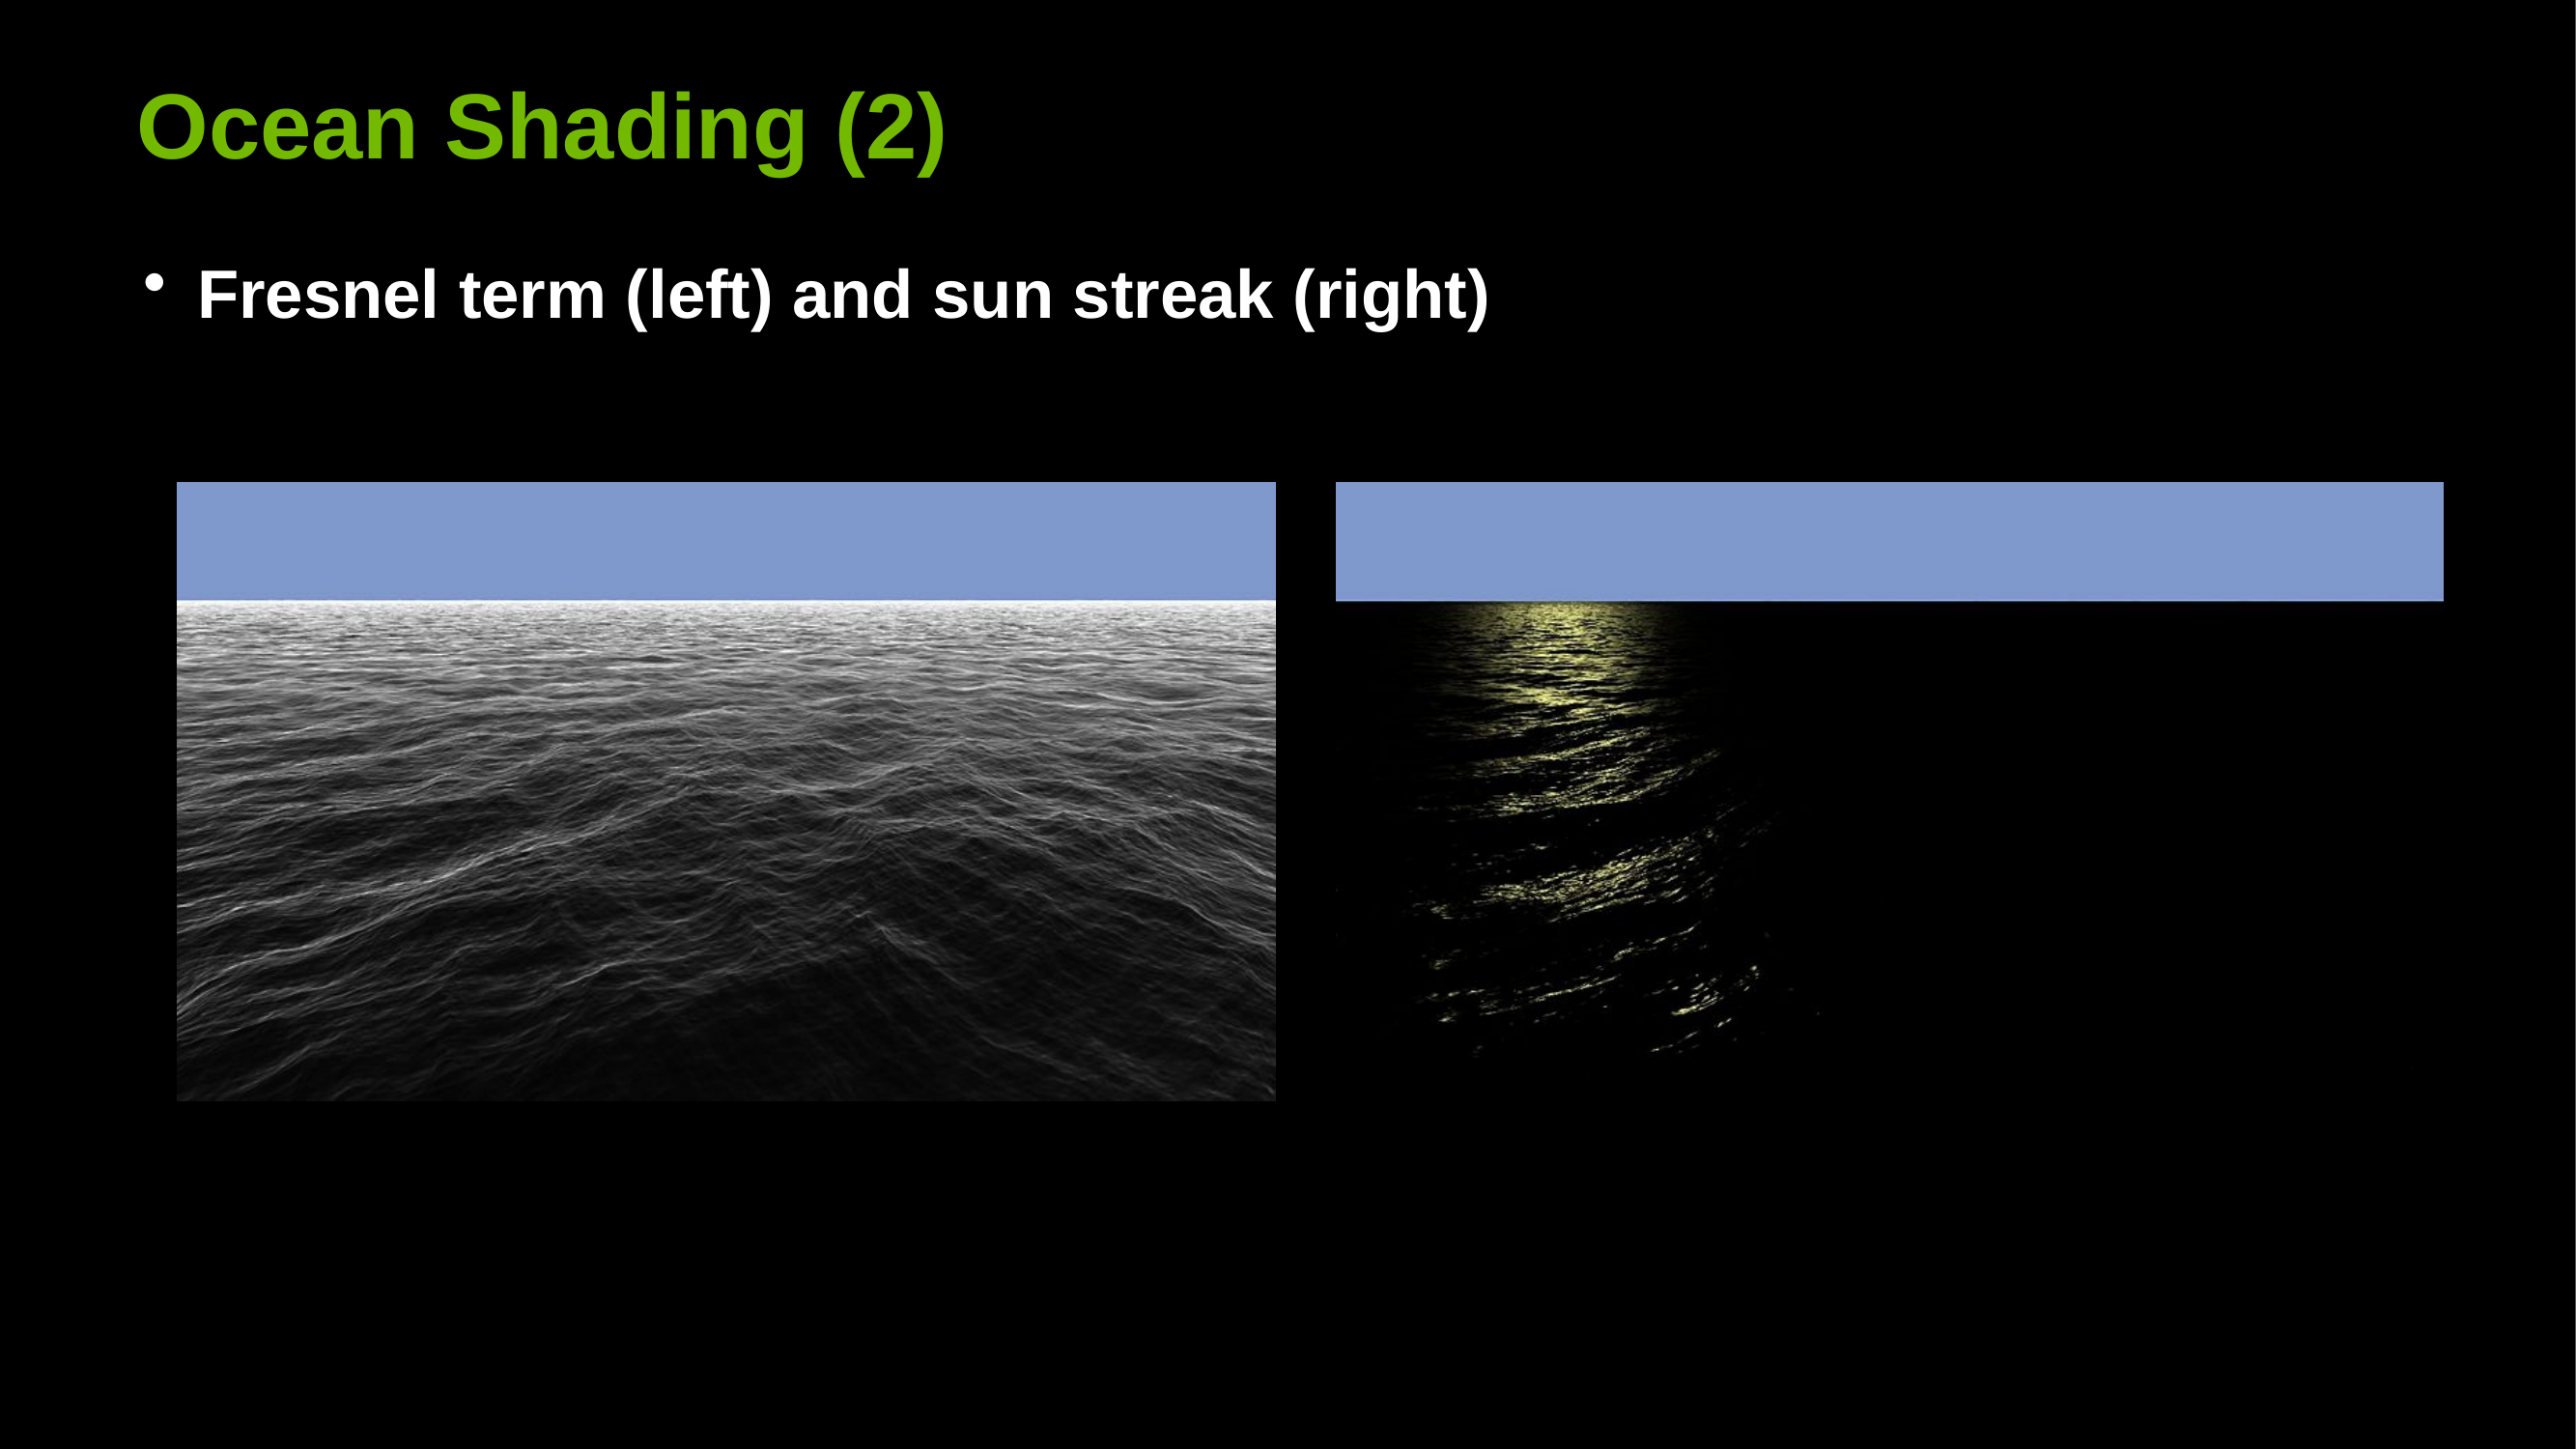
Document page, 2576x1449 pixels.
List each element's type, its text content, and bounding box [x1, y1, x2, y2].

picture [1336, 482, 2444, 1106]
title Ocean Shading (2) [127, 57, 2290, 241]
picture [176, 482, 1276, 1102]
list Fresnel term (left) and sun streak (right) [127, 241, 2487, 1353]
